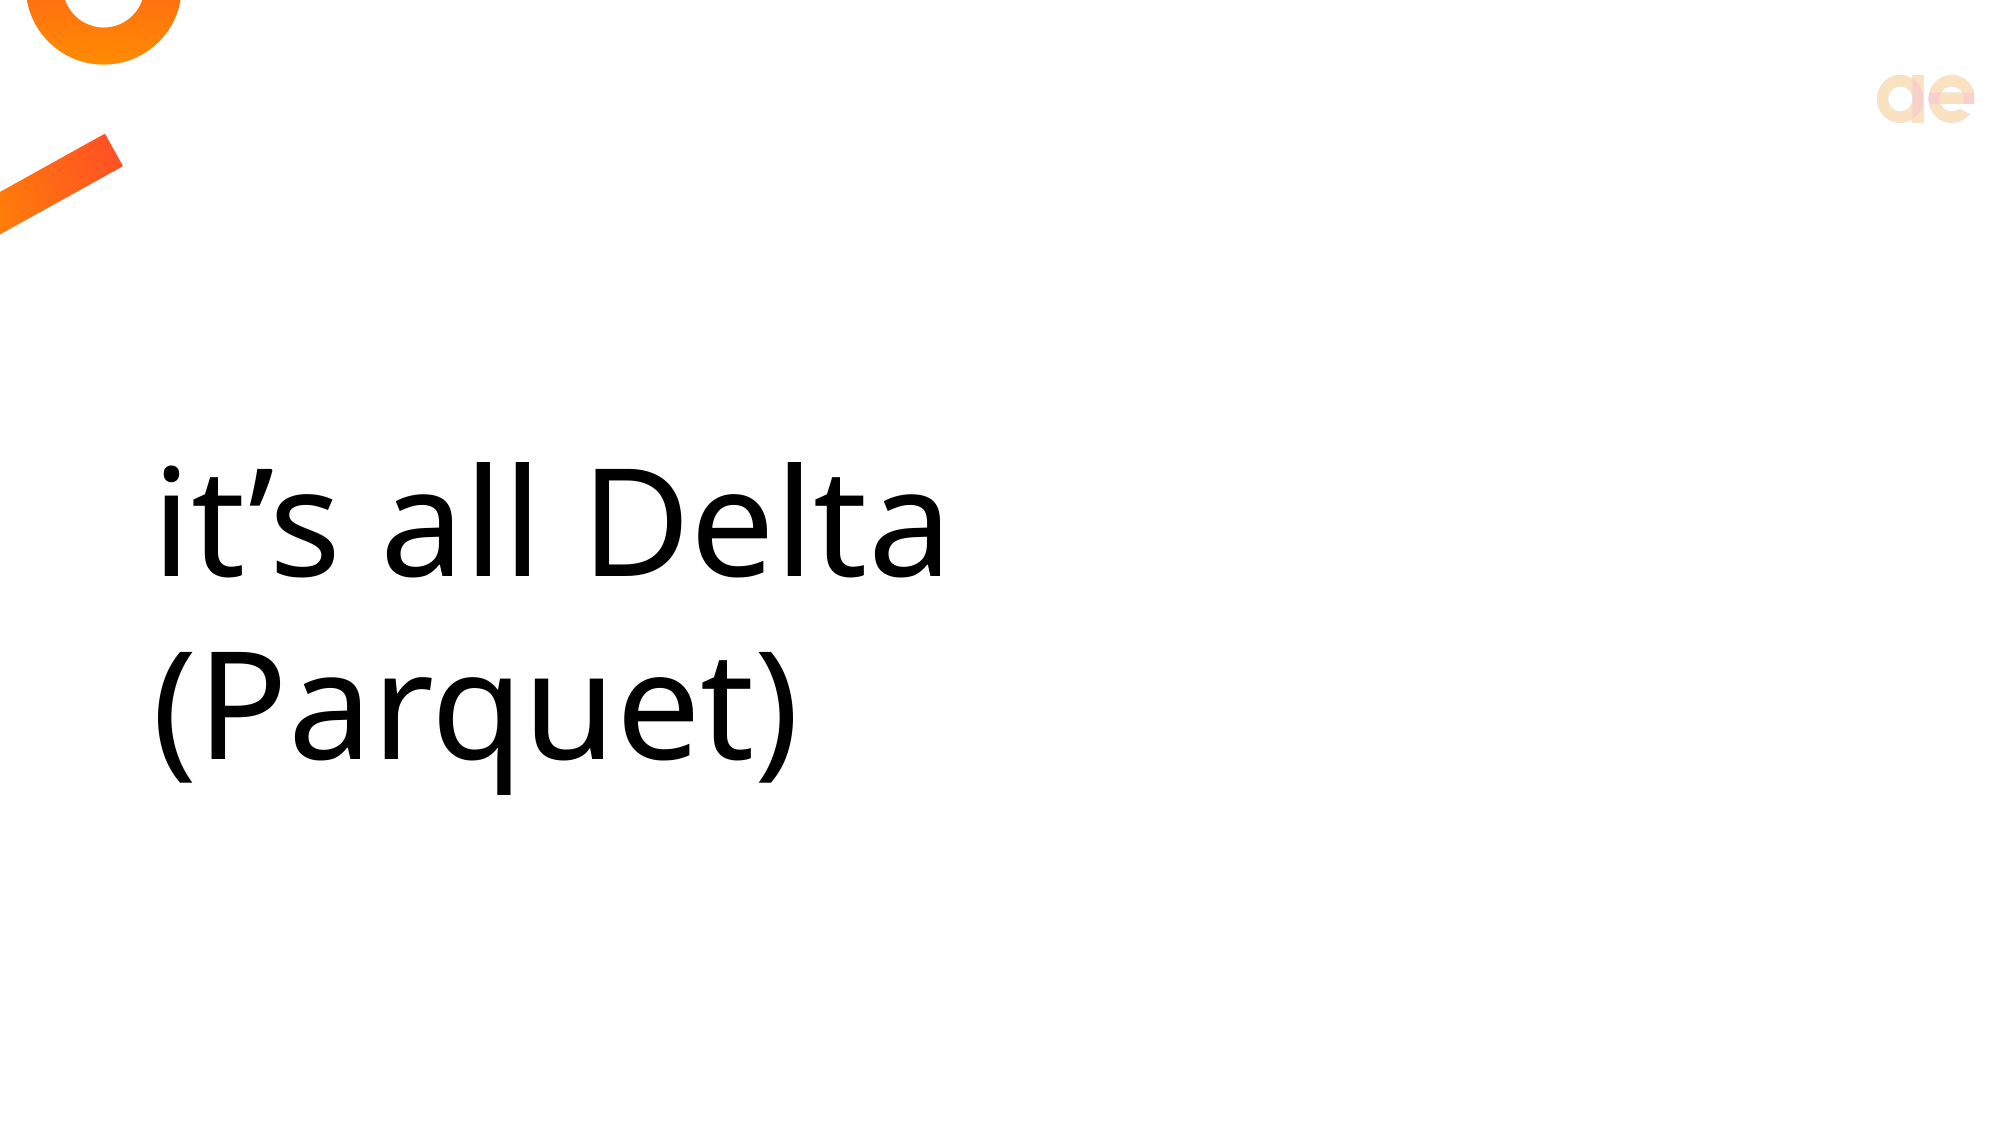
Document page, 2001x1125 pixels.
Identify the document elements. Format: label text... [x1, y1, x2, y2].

picture [1877, 75, 1975, 123]
list it’s all Delta (Parquet) [137, 238, 1863, 1014]
